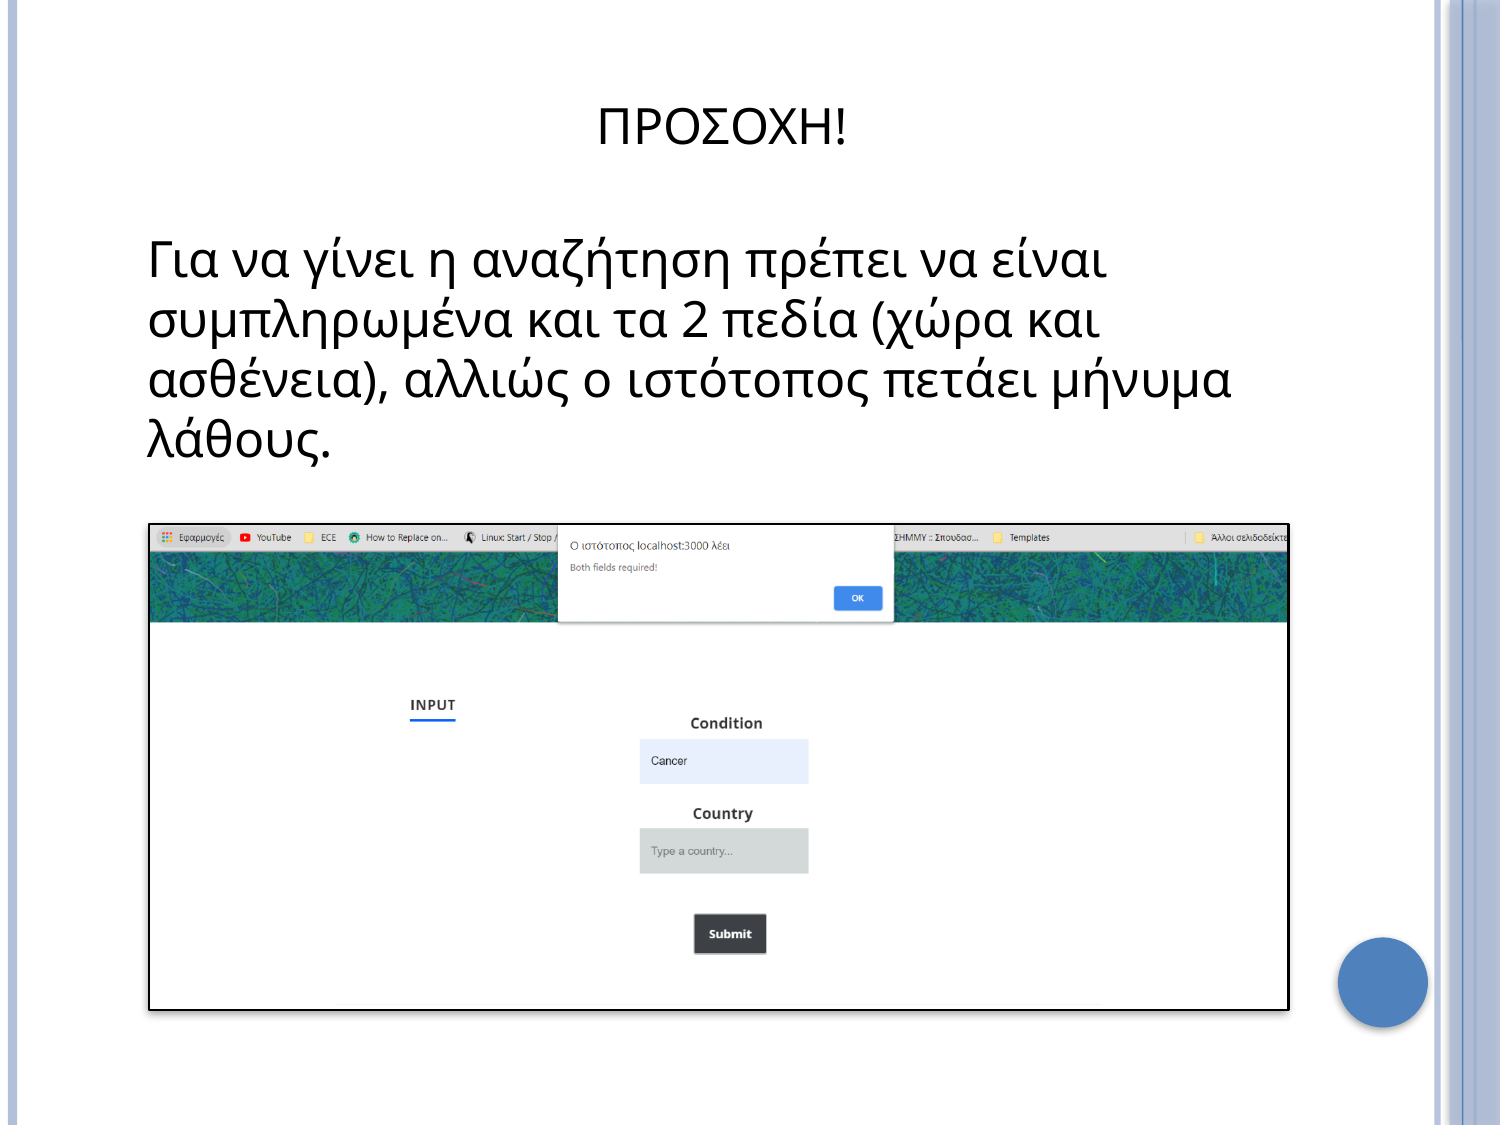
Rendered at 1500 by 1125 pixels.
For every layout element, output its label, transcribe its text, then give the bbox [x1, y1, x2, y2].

list ΠΡΟΣΟΧΗ! Για να γίνει η αναζήτηση πρέπει να είναι συμπληρωμένα και τα 2 πεδία (χώρα και ασθένεια), αλλιώς ο ιστότοπος πετάει μήνυμα λάθους. [87, 87, 1313, 1087]
picture [149, 524, 1288, 1010]
